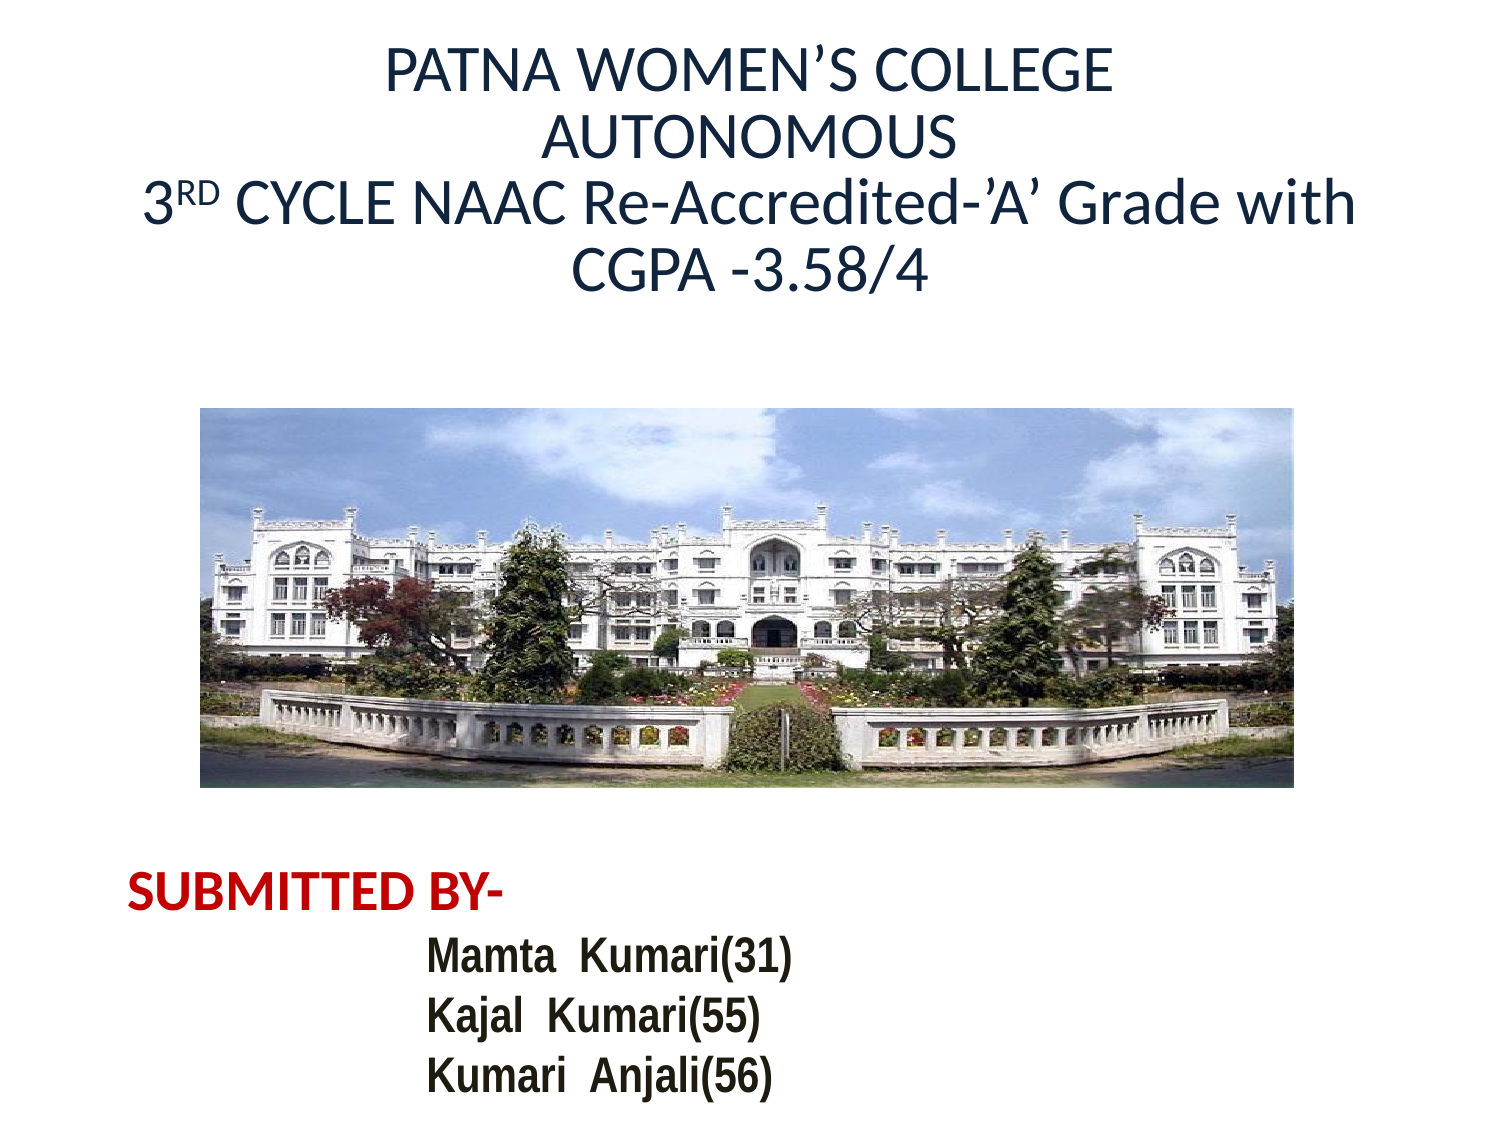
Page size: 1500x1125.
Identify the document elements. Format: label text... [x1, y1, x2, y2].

title PATNA WOMEN’S COLLEGE AUTONOMOUS 3RD CYCLE NAAC Re-Accredited-’A’ Grade with CGPA -3.58/4 [87, 24, 1413, 350]
text_box SUBMITTED BY- Mamta Kumari(31) Kajal Kumari(55) Kumari Anjali(56) [112, 844, 1313, 1110]
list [199, 408, 1294, 788]
